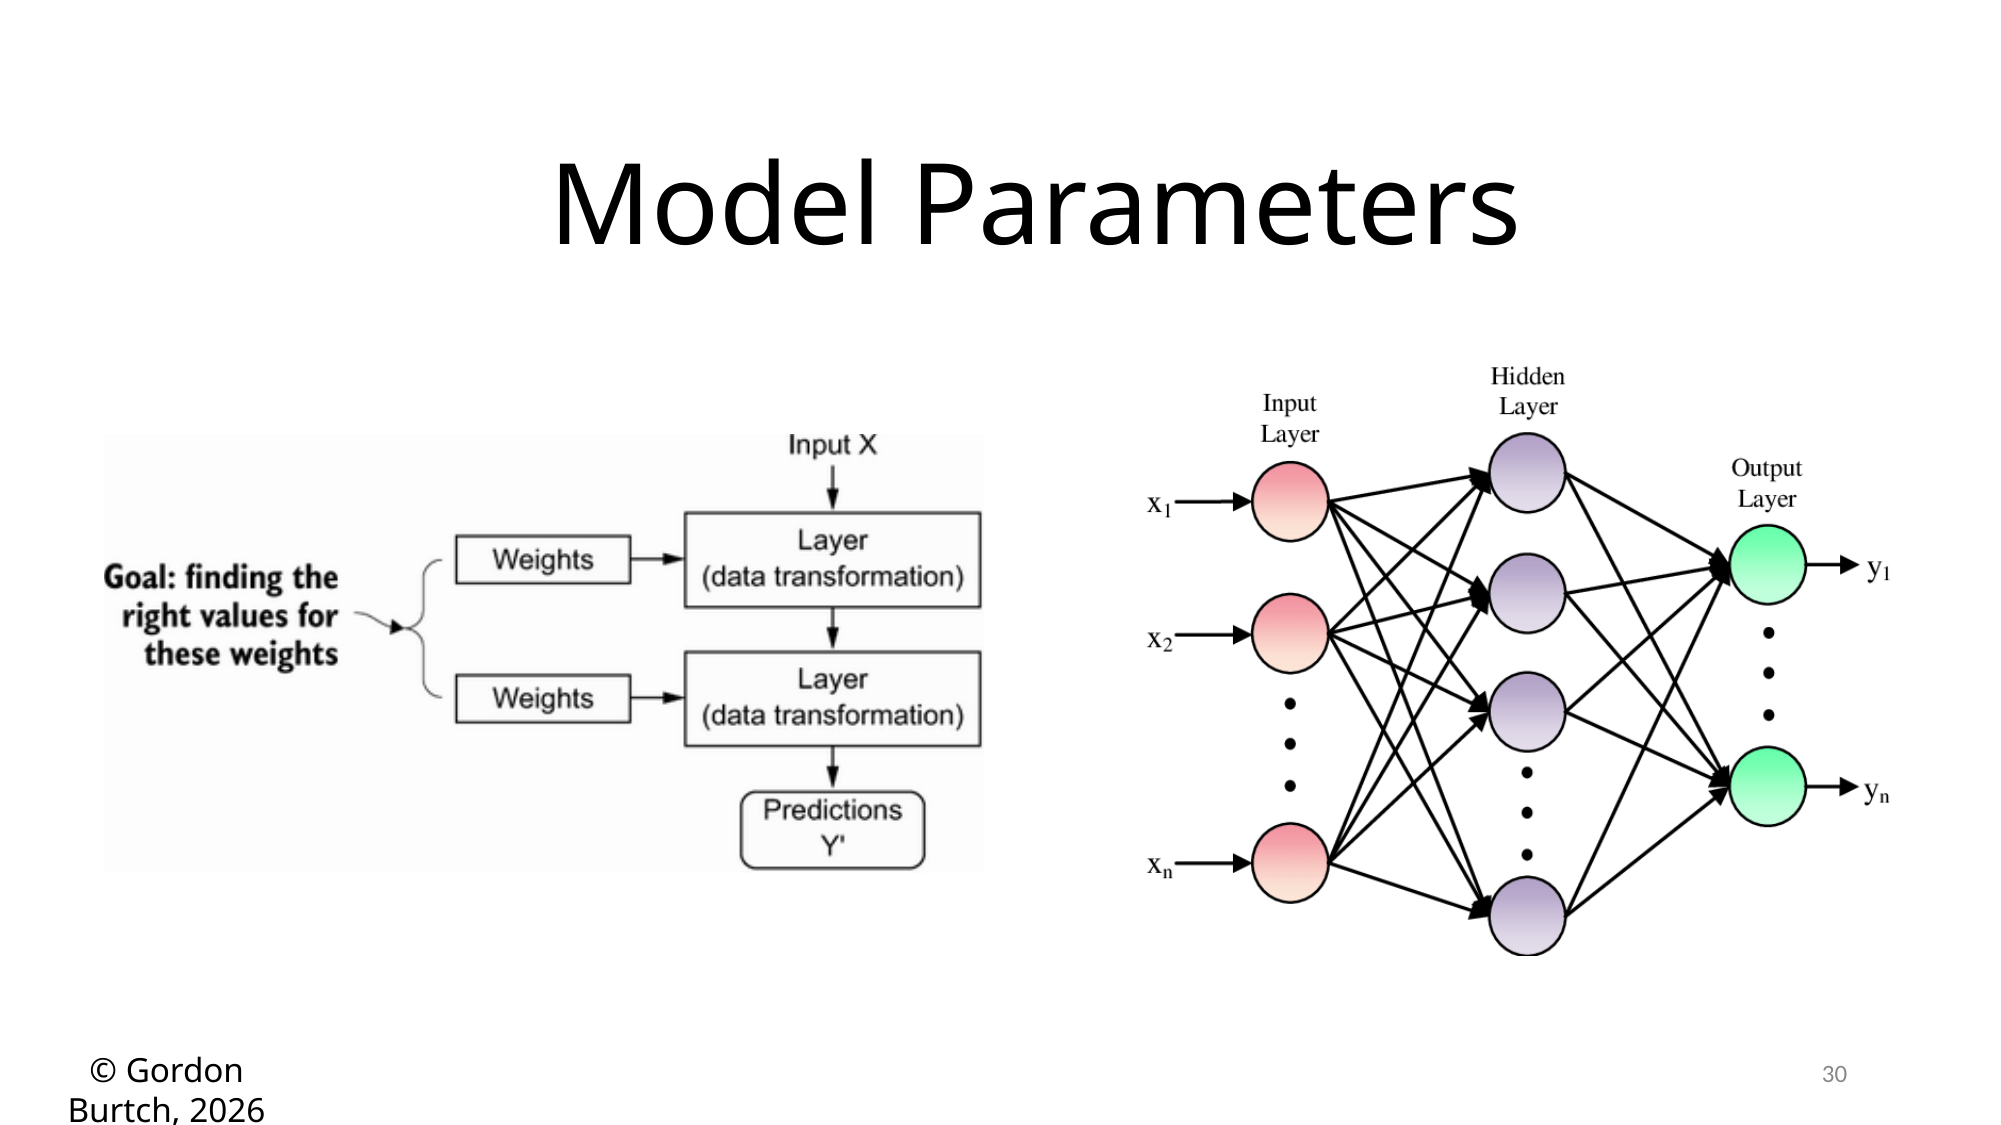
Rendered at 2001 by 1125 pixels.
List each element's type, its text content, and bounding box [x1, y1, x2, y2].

slide_number 30 [1412, 1042, 1863, 1103]
text_box Model Parameters [434, 124, 1638, 275]
picture [104, 434, 984, 874]
picture [1102, 362, 1920, 956]
